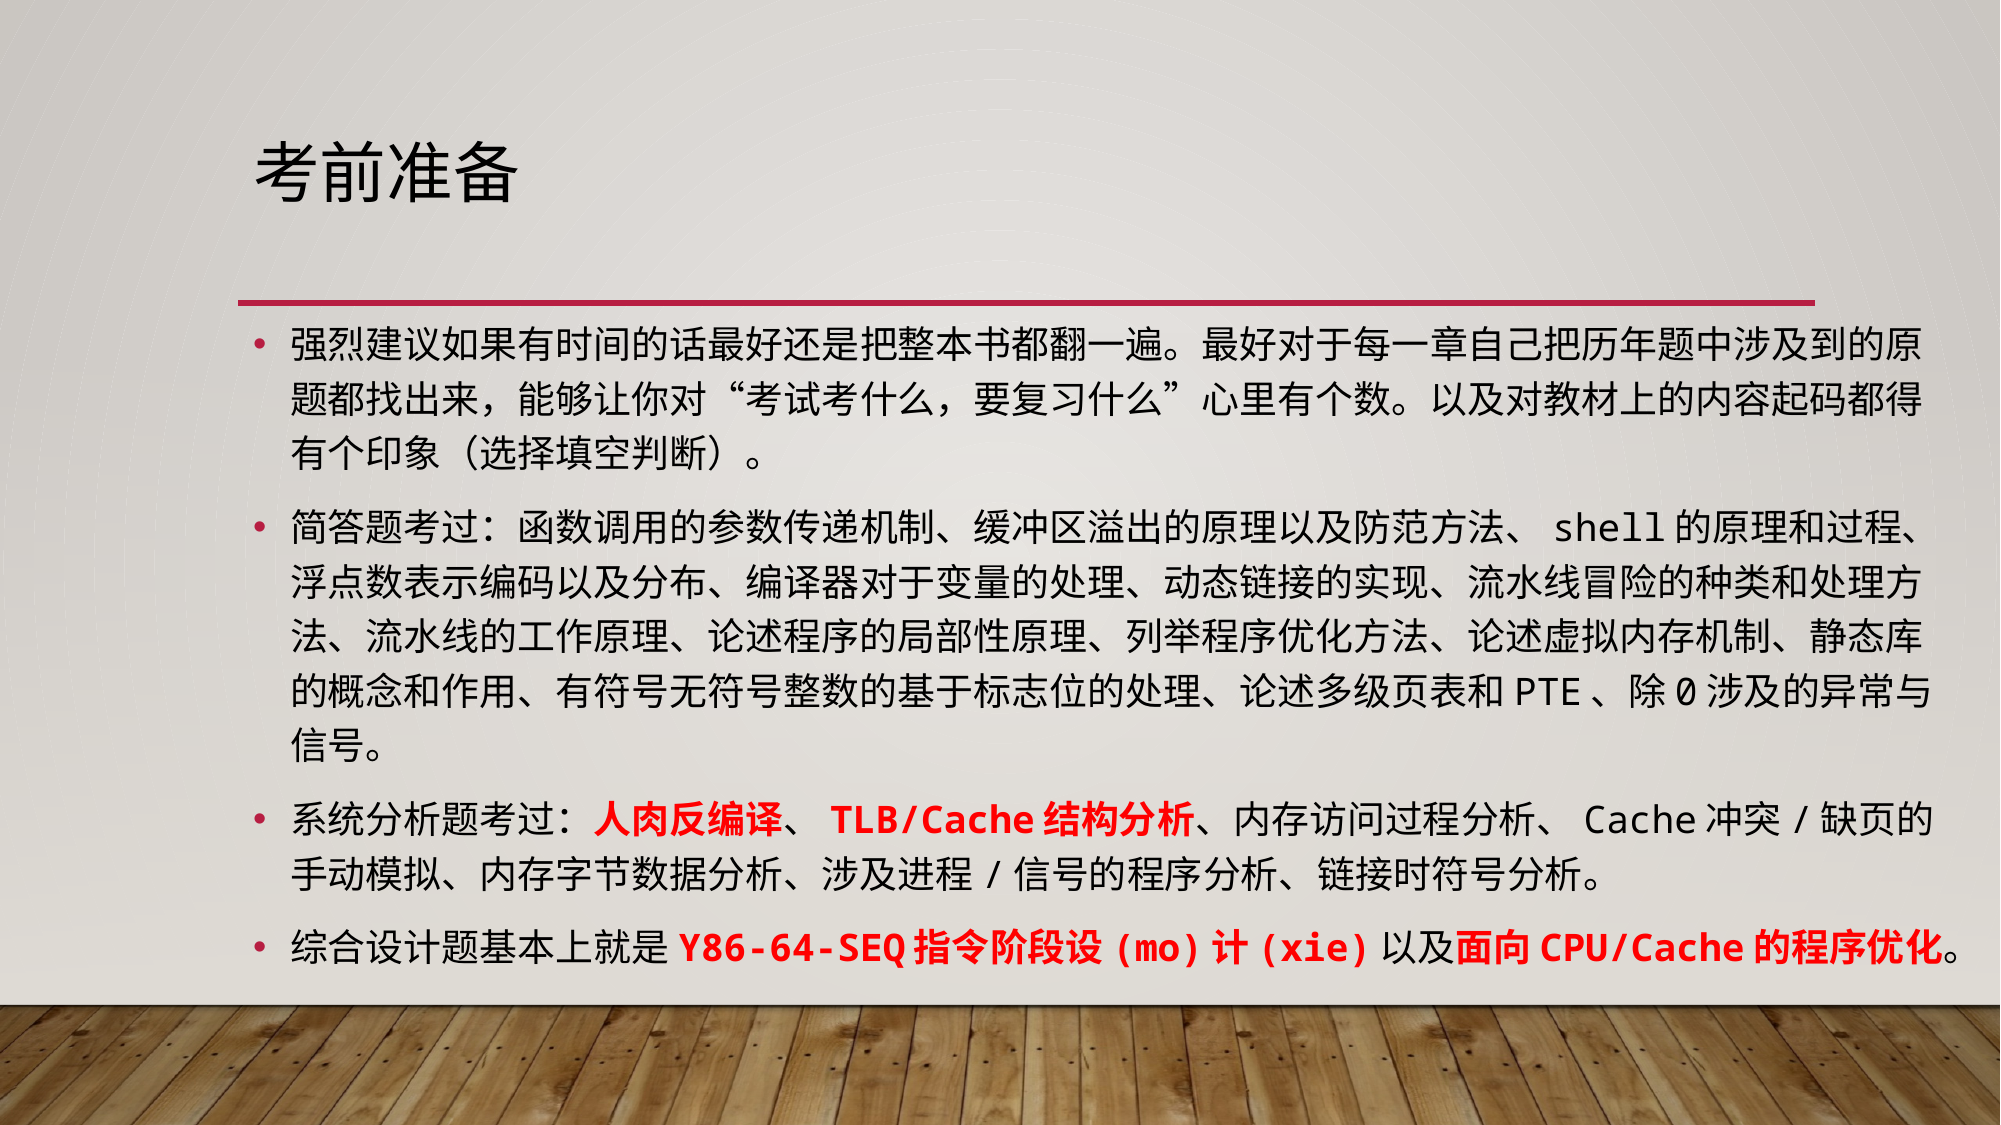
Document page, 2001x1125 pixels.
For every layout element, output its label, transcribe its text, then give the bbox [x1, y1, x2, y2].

list 强烈建议如果有时间的话最好还是把整本书都翻一遍。最好对于每一章自己把历年题中涉及到的原题都找出来，能够让你对“考试考什么，要复习什么”心里有个数。以及对教材上的内容起码都得有个印象（选择填空判断）。 简答题考过：函数调用的参数传递机制、缓冲区溢出的原理以及防范方法、shell的原理和过程、浮点数表示编码以及分布、编译器对于变量的处理、动态链接的实现、流水线冒险的种类和处理方法、流水线的工作原理、论述程序的局部性原理、列举程序优化方法、论述虚拟内存机制、静态库的概念和作用、有符号无符号整数的基于标志位的处理、论述多级页表和PTE、除0涉及的异常与信号。 系统分析题考过：人肉反编译、TLB/Cache结构分析、内存访问过程分析、Cache冲突/缺页的手动模拟、内存字节数据分析、涉及进程/信号的程序分析、链接时符号分析。 综合设计题基本上就是Y86-64-SEQ指令阶段设(mo)计(xie)以及面向CPU/Cache的程序优化。 [238, 304, 1960, 1016]
title 考前准备 [238, 131, 1814, 304]
picture [0, 1005, 2000, 1125]
